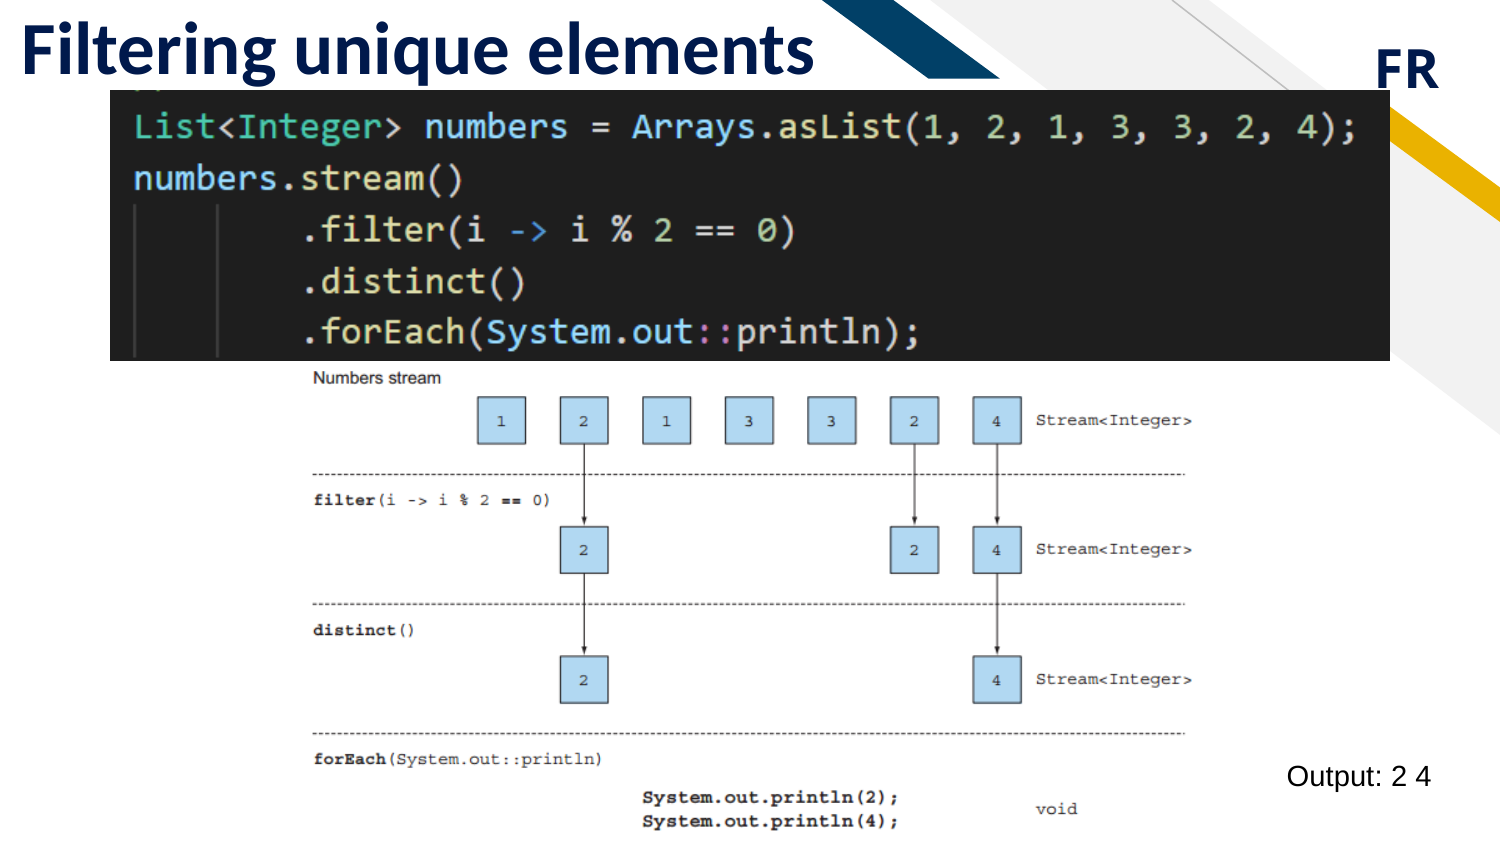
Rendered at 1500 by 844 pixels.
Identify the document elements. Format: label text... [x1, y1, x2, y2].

picture [109, 90, 1391, 838]
text_box Output: 2 4 [1271, 742, 1457, 808]
title Filtering unique elements [10, 0, 1079, 91]
